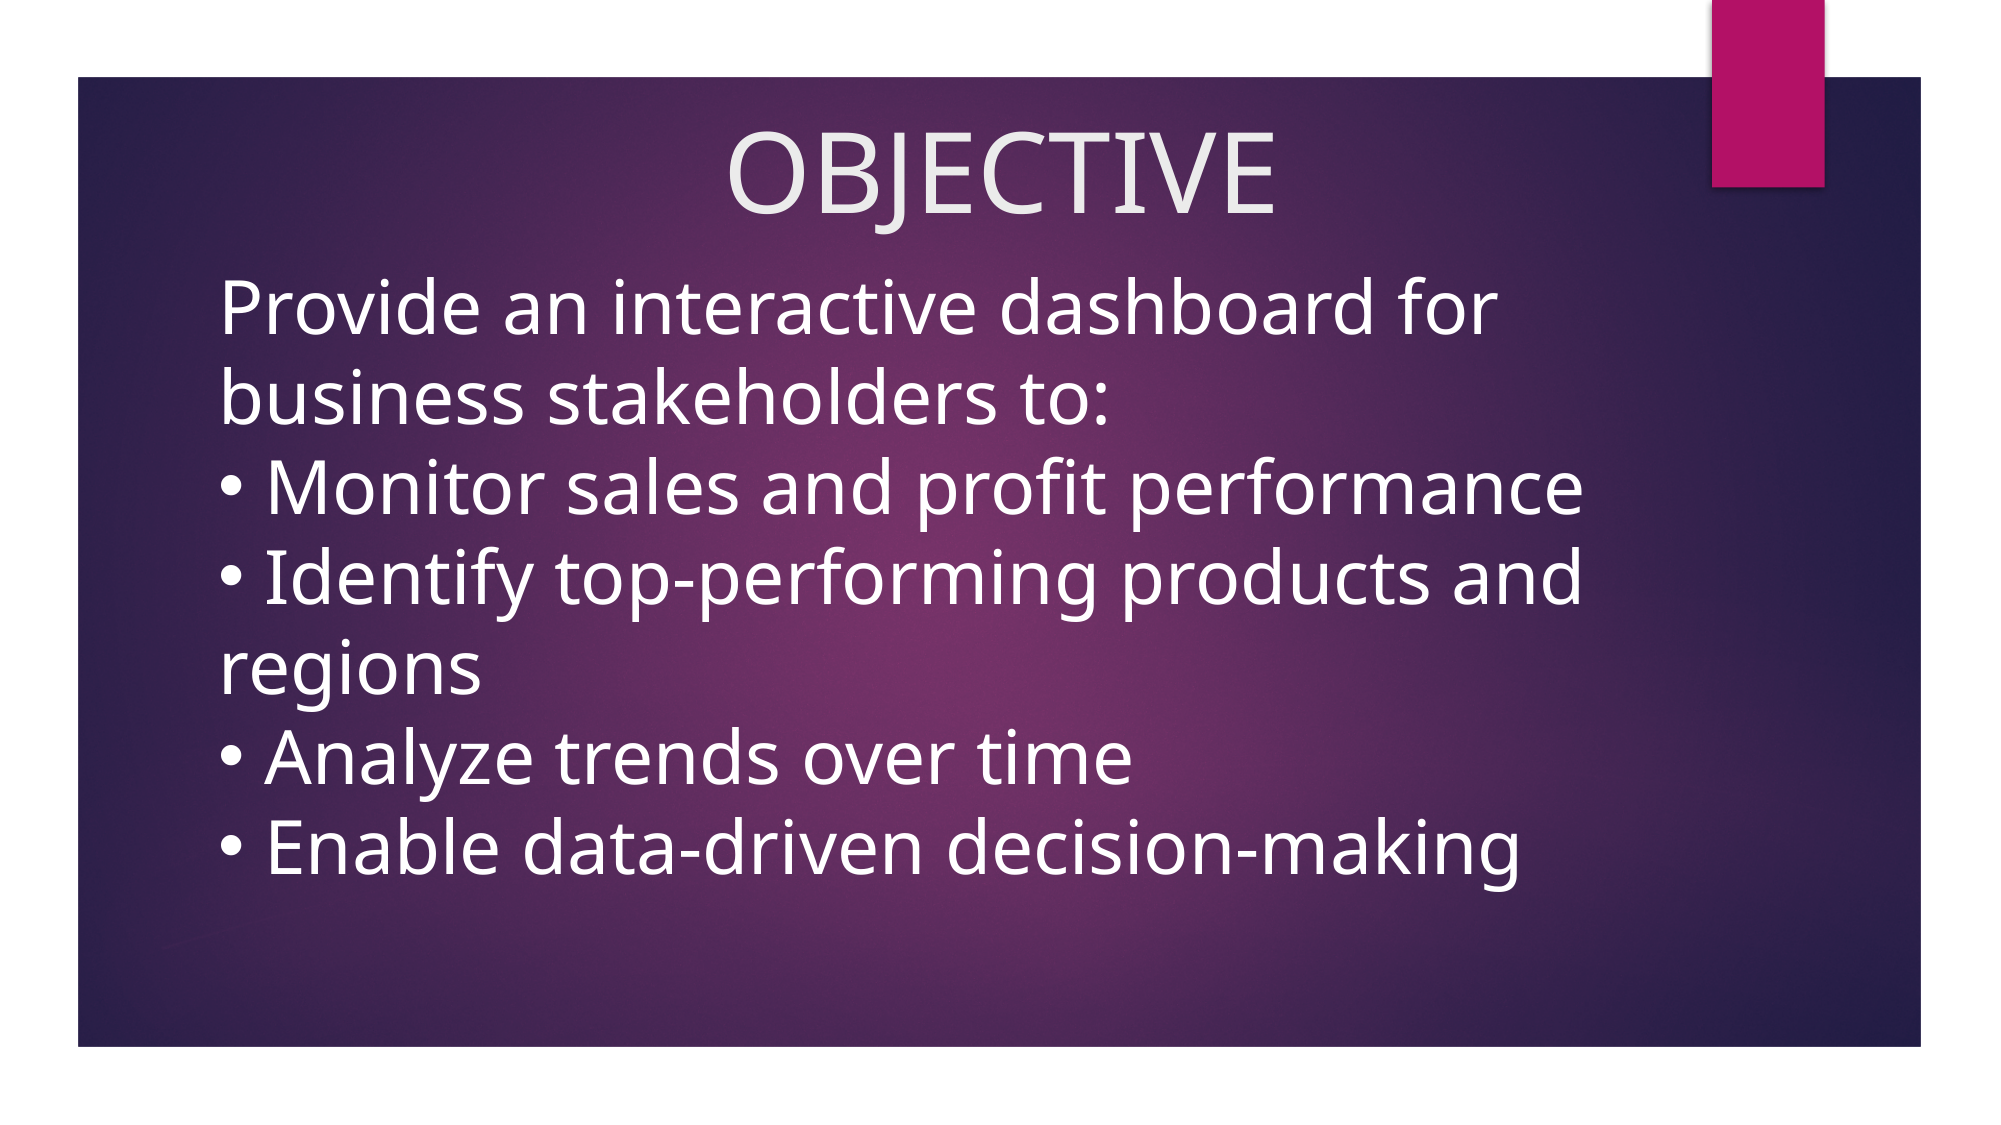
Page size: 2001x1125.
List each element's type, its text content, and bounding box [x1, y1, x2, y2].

title OBJECTIVE [190, 131, 1814, 244]
subtitle [668, 251, 1814, 910]
text_box Provide an interactive dashboard for business stakeholders to: Monitor sales and profit performance Identify top-performing products and regions Analyze trends over time Enable data-driven decision-making [203, 251, 1780, 897]
